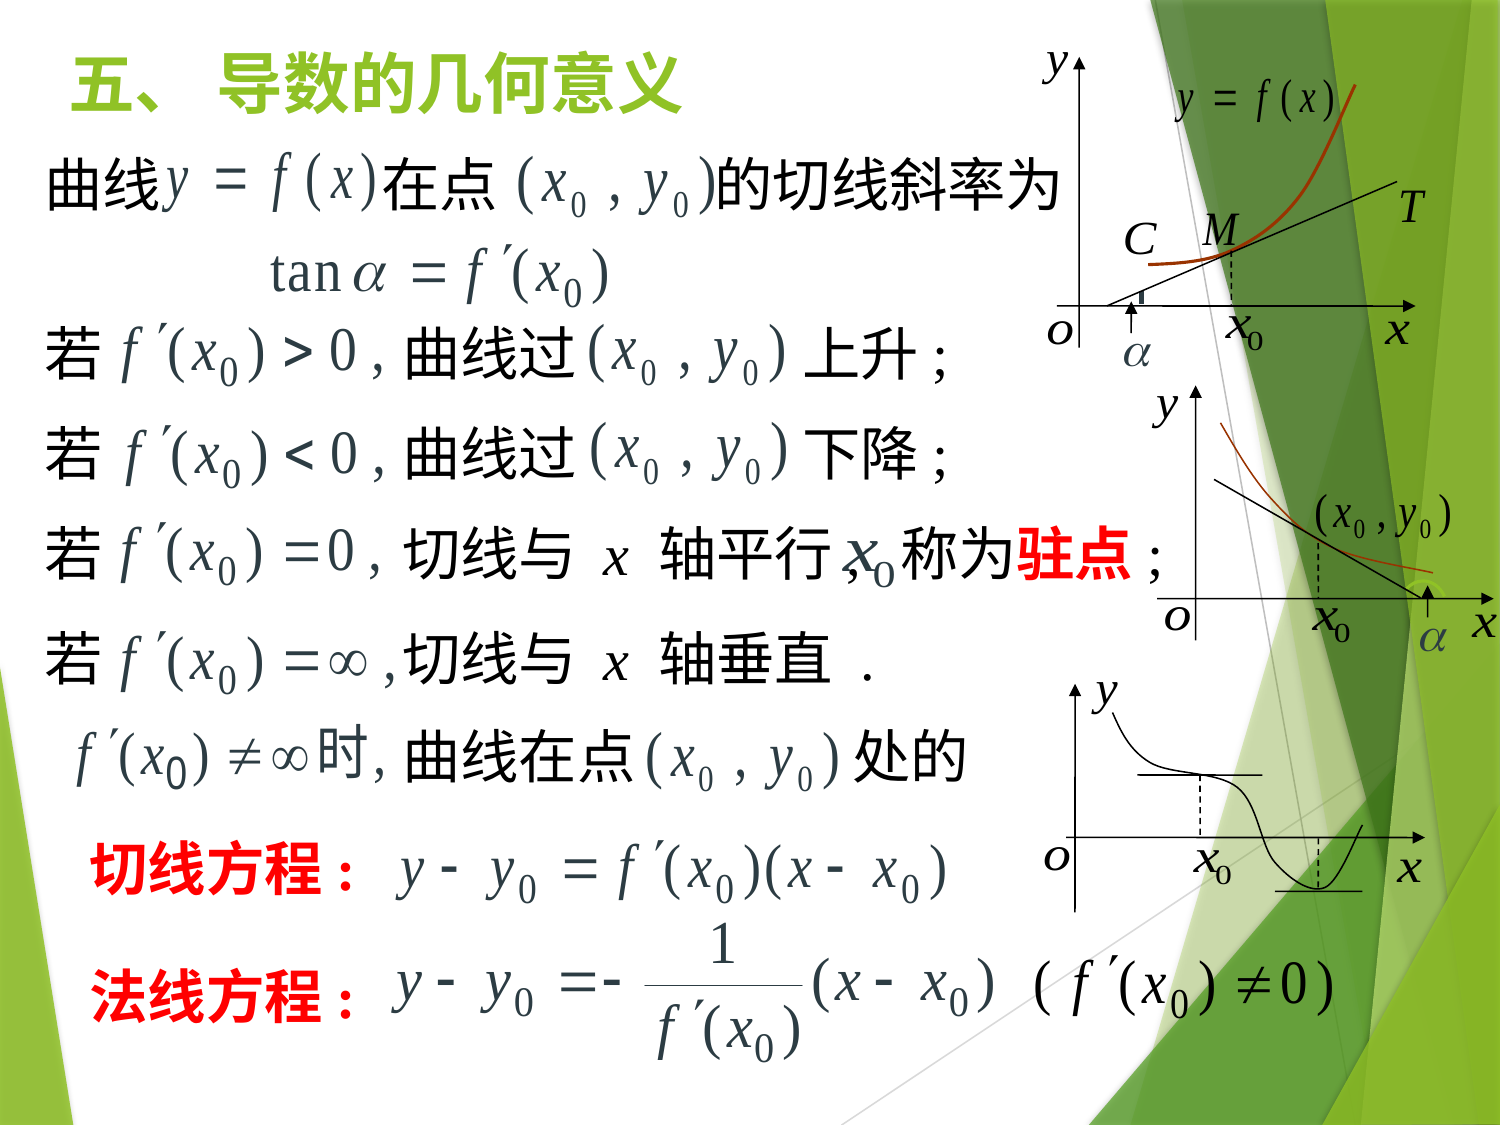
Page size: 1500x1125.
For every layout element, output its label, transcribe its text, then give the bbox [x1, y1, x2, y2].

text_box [386, 711, 1026, 805]
title 五、 导数的几何意义 [53, 34, 741, 134]
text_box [105, 516, 386, 591]
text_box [56, 713, 394, 797]
text_box 曲线过 [387, 409, 575, 495]
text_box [266, 237, 613, 312]
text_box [105, 625, 401, 700]
text_box 切线方程: [74, 825, 375, 910]
text_box 上升; [801, 309, 975, 395]
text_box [391, 834, 951, 909]
text_box 若 [29, 614, 167, 700]
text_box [830, 505, 899, 601]
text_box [386, 911, 1000, 1068]
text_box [106, 316, 388, 392]
text_box 切线与 x 轴垂直 . [387, 614, 900, 700]
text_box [1274, 836, 1363, 892]
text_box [580, 401, 800, 497]
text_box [109, 419, 388, 494]
text_box 若 [29, 509, 167, 595]
text_box 称为驻点; [902, 509, 1138, 595]
text_box 下降; [804, 409, 988, 495]
text_box 若 [29, 409, 167, 495]
text_box 曲线过 [391, 320, 573, 395]
text_box 切线与 x 轴平行, [387, 509, 826, 595]
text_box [577, 303, 798, 399]
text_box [1036, 672, 1426, 913]
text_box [1030, 949, 1338, 1024]
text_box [1032, 42, 1439, 377]
text_box 法线方程: [74, 952, 375, 1038]
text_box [28, 135, 1151, 231]
text_box 若 [29, 309, 167, 395]
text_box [1143, 384, 1500, 661]
